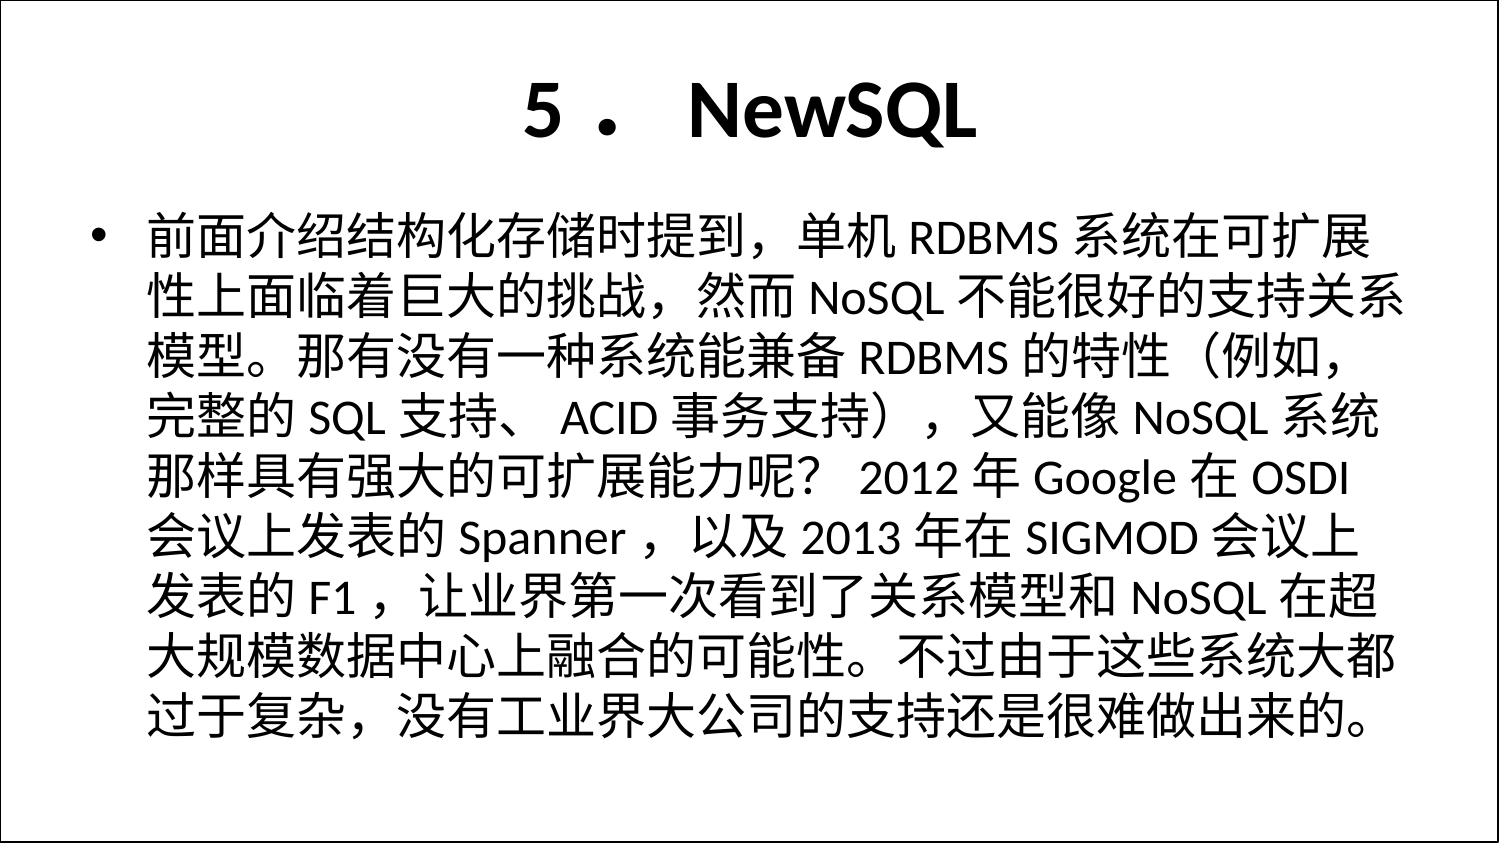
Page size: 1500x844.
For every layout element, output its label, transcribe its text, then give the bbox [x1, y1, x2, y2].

title 5．NewSQL [75, 33, 1425, 175]
list 前面介绍结构化存储时提到，单机RDBMS系统在可扩展性上面临着巨大的挑战，然而NoSQL不能很好的支持关系模型。那有没有一种系统能兼备RDBMS的特性（例如，完整的SQL支持、ACID事务支持），又能像NoSQL系统那样具有强大的可扩展能力呢？2012年Google在OSDI会议上发表的Spanner，以及2013年在SIGMOD会议上发表的F1，让业界第一次看到了关系模型和NoSQL在超大规模数据中心上融合的可能性。不过由于这些系统大都过于复杂，没有工业界大公司的支持还是很难做出来的。 [75, 196, 1425, 754]
